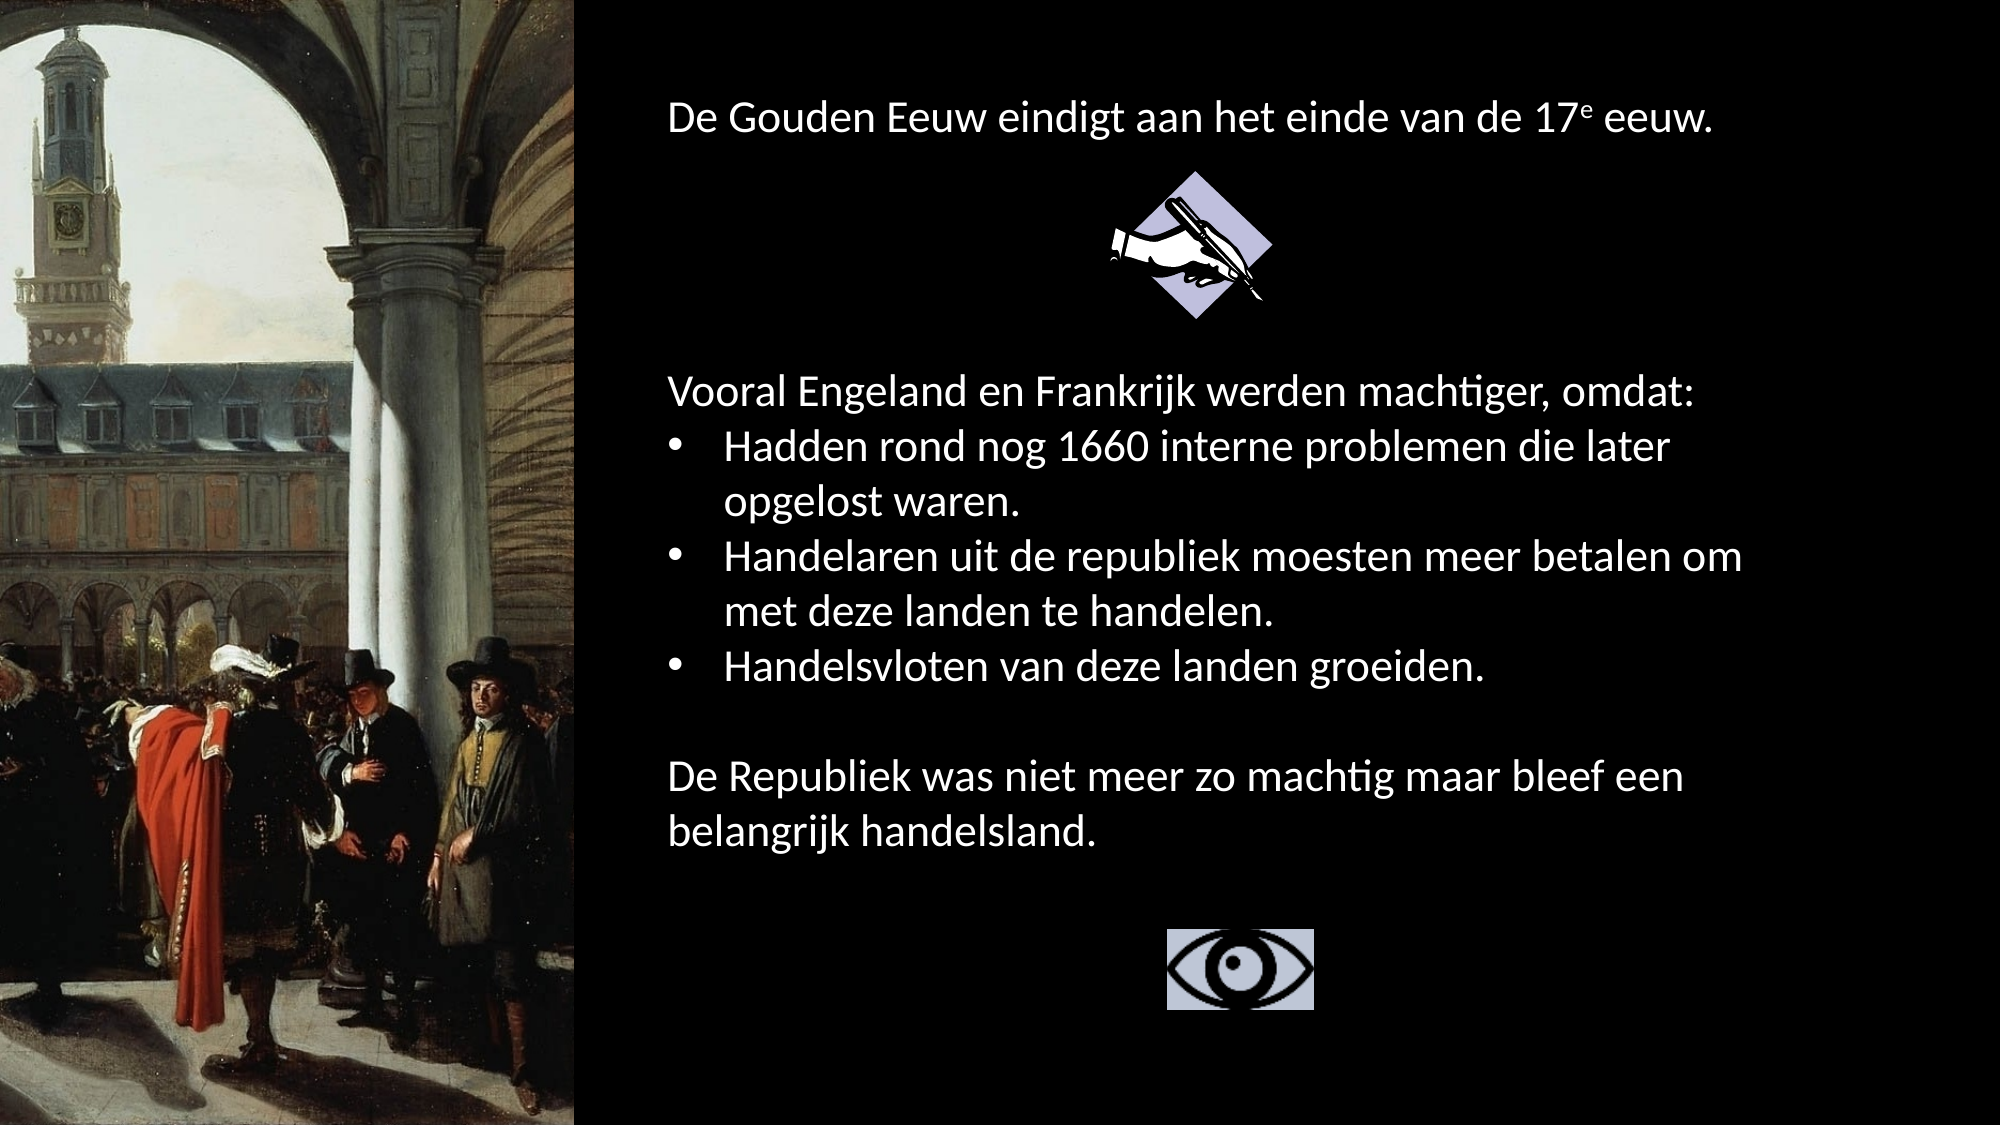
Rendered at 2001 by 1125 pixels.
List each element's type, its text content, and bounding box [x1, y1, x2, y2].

picture [1166, 928, 1315, 1010]
text_box De Gouden Eeuw eindigt aan het einde van de 17e eeuw. Vooral Engeland en Frankrijk werden machtiger, omdat: Hadden rond nog 1660 interne problemen die later opgelost waren. Handelaren uit de republiek moesten meer betalen om met deze landen te handelen. Handelsvloten van deze landen groeiden. De Republiek was niet meer zo machtig maar bleef een belangrijk handelsland. [652, 78, 1829, 919]
picture [0, 0, 574, 1125]
picture [1102, 161, 1283, 329]
